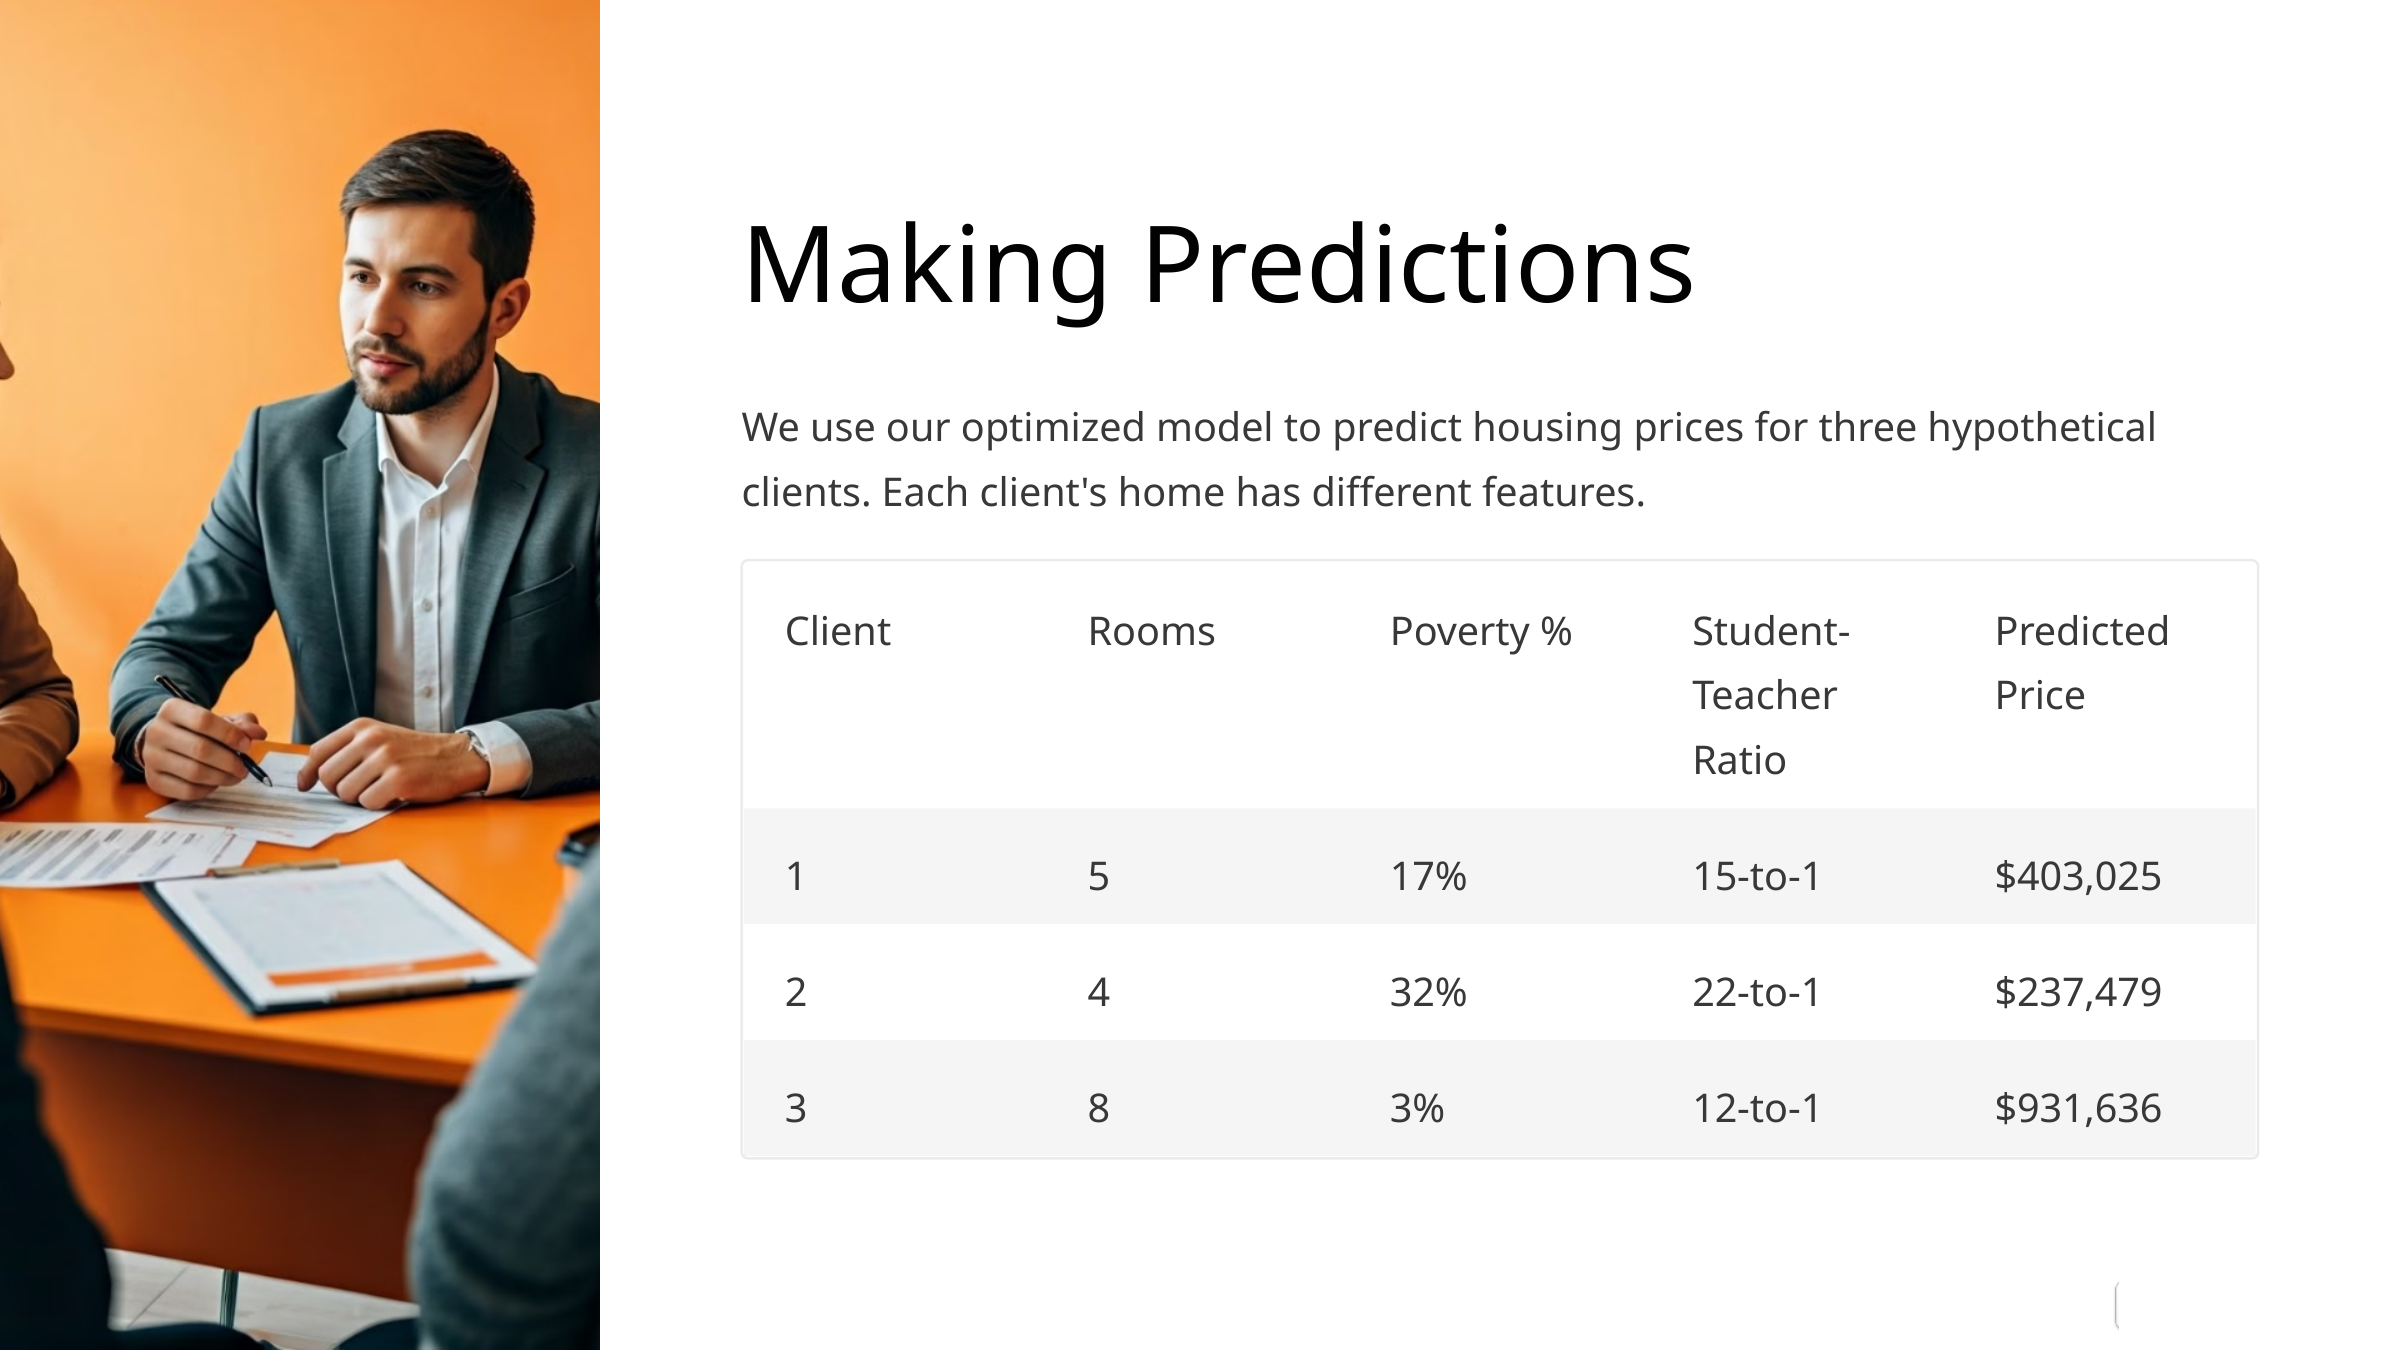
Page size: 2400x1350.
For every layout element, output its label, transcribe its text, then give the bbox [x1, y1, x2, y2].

text_box 12-to-1 [1692, 1065, 1913, 1131]
text_box Making Predictions [741, 191, 1805, 325]
text_box 8 [1087, 1065, 1308, 1131]
picture [0, 0, 600, 1350]
text_box We use our optimized model to predict housing prices for three hypothetical clients. Each client's home has different features. [741, 385, 2259, 515]
text_box [741, 560, 2259, 1159]
text_box 3% [1389, 1065, 1611, 1131]
text_box Rooms [1087, 588, 1308, 654]
text_box 15-to-1 [1692, 833, 1913, 899]
text_box 22-to-1 [1692, 949, 1913, 1015]
text_box 17% [1389, 833, 1611, 899]
text_box Predicted Price [1994, 588, 2216, 718]
text_box 3 [784, 1065, 1006, 1131]
picture [2106, 1253, 2397, 1339]
text_box 1 [784, 833, 1006, 899]
text_box $237,479 [1994, 949, 2216, 1015]
text_box [744, 924, 2256, 1040]
text_box 5 [1087, 833, 1308, 899]
text_box Poverty % [1389, 588, 1611, 654]
text_box $931,636 [1994, 1065, 2216, 1131]
text_box [744, 1040, 2256, 1156]
text_box [744, 562, 2256, 808]
text_box 4 [1087, 949, 1308, 1015]
text_box 2 [784, 949, 1006, 1015]
text_box $403,025 [1994, 833, 2216, 899]
text_box [744, 808, 2256, 924]
text_box 32% [1389, 949, 1611, 1015]
text_box Student-Teacher Ratio [1692, 588, 1913, 783]
text_box Client [784, 588, 1006, 654]
